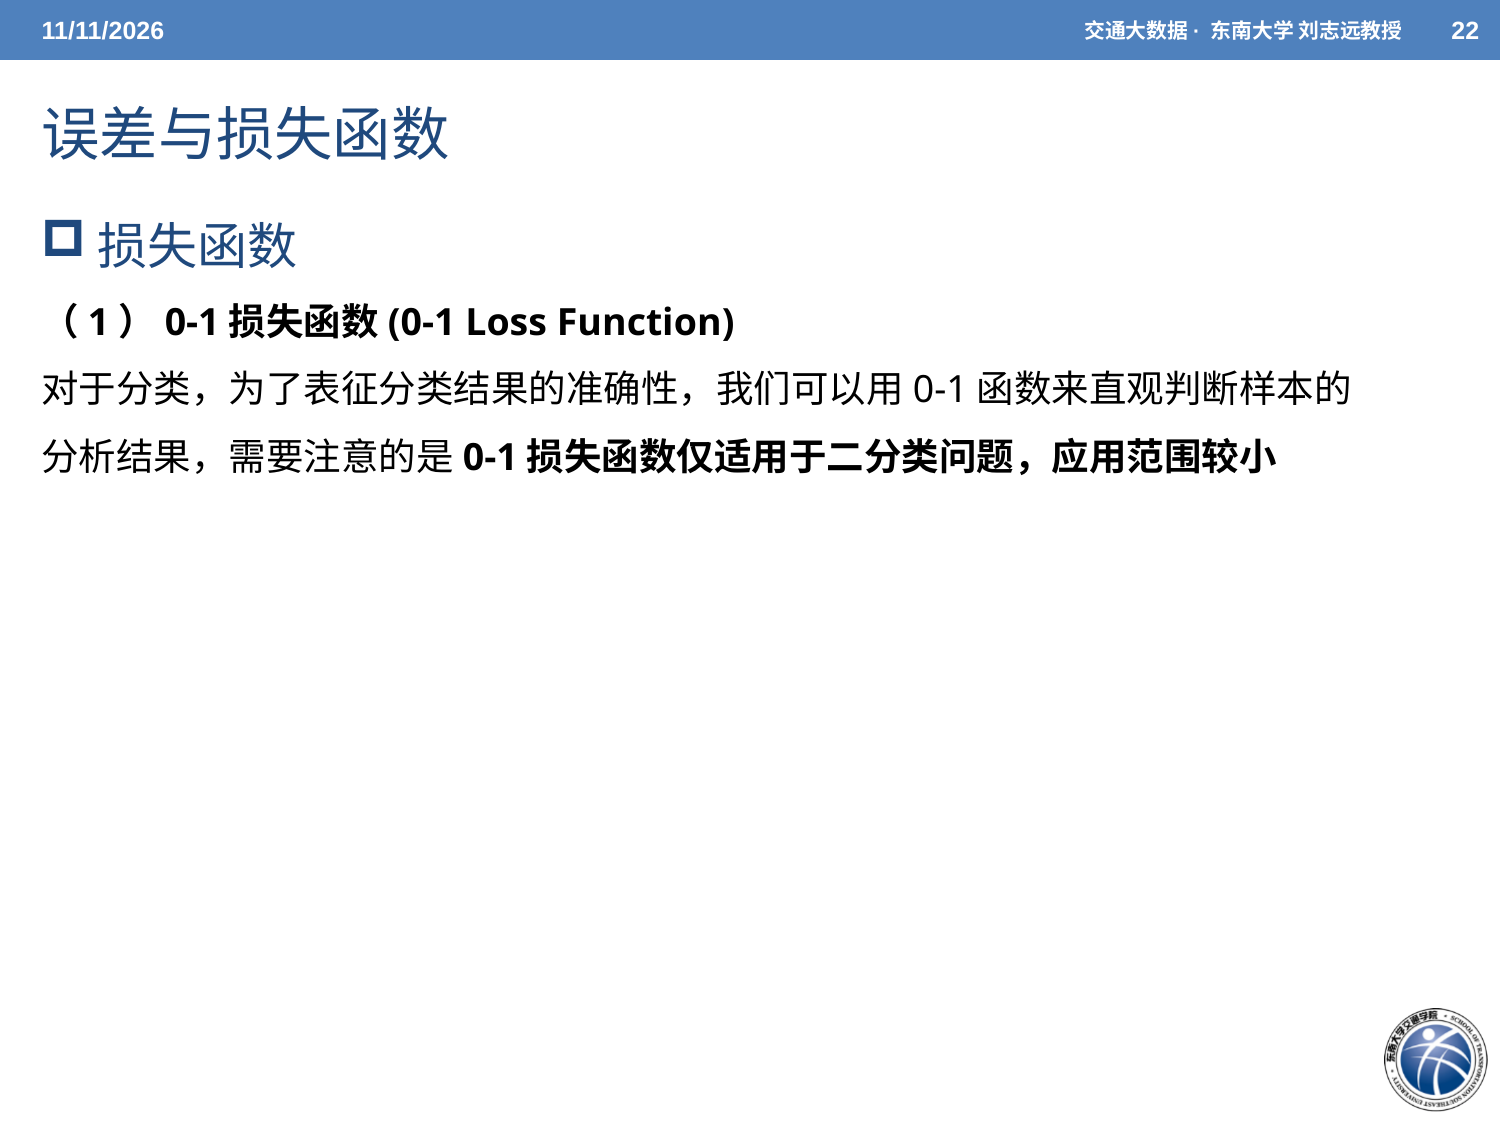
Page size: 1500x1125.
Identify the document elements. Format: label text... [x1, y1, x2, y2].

title 误差与损失函数 [26, 72, 1377, 193]
picture [1384, 1008, 1489, 1112]
footer 交通大数据· 东南大学 刘志远教授 [624, 2, 1418, 58]
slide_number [26, 2, 502, 58]
slide_number 22 [1436, 2, 1500, 58]
